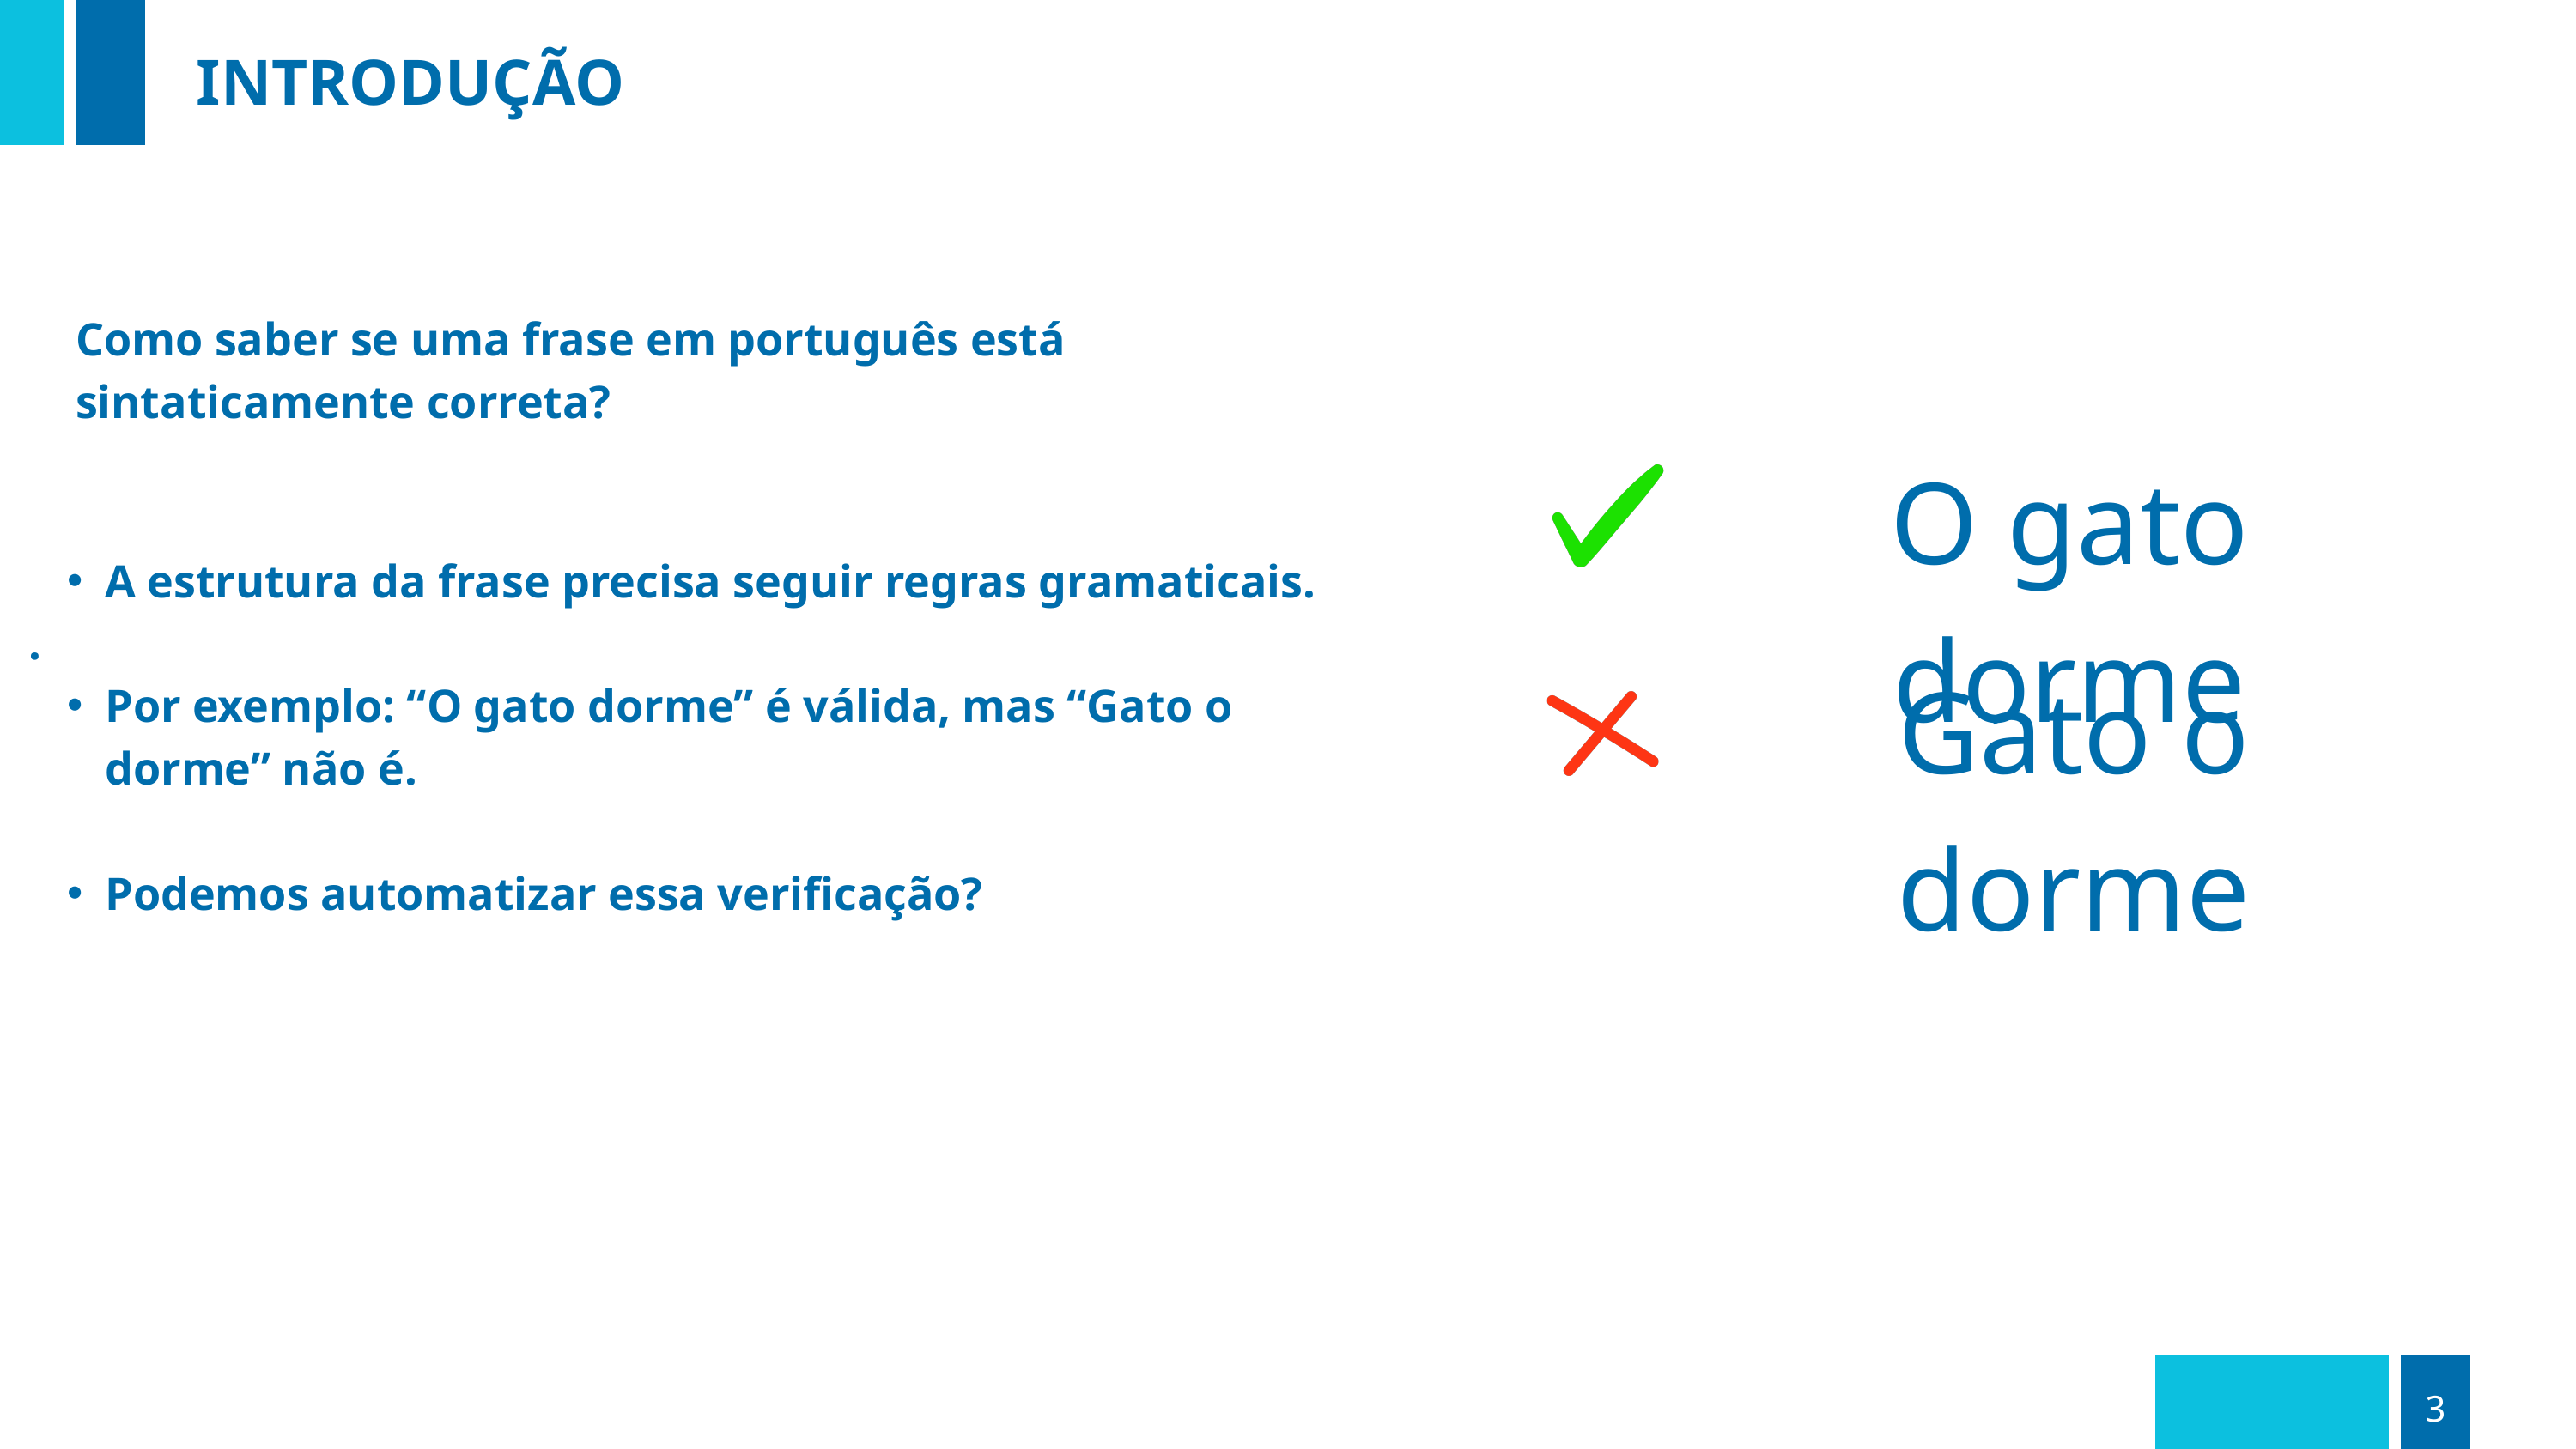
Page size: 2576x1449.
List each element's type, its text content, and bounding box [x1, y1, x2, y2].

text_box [2400, 1355, 2470, 1449]
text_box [76, 0, 145, 145]
text_box Como saber se uma frase em português está sintaticamente correta? [76, 301, 1199, 427]
text_box O gato dorme [1708, 429, 2432, 745]
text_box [0, 0, 64, 145]
text_box [1552, 464, 1664, 567]
text_box INTRODUÇÃO [196, 41, 1148, 118]
text_box Gato o dorme [1716, 638, 2433, 954]
text_box A estrutura da frase precisa seguir regras gramaticais. . Por exemplo: “O gato dorme” é válida, mas “Gato o dorme” não é. Podemos automatizar essa verificação? [28, 543, 1351, 919]
text_box [1546, 691, 1659, 776]
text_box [2154, 1355, 2390, 1449]
